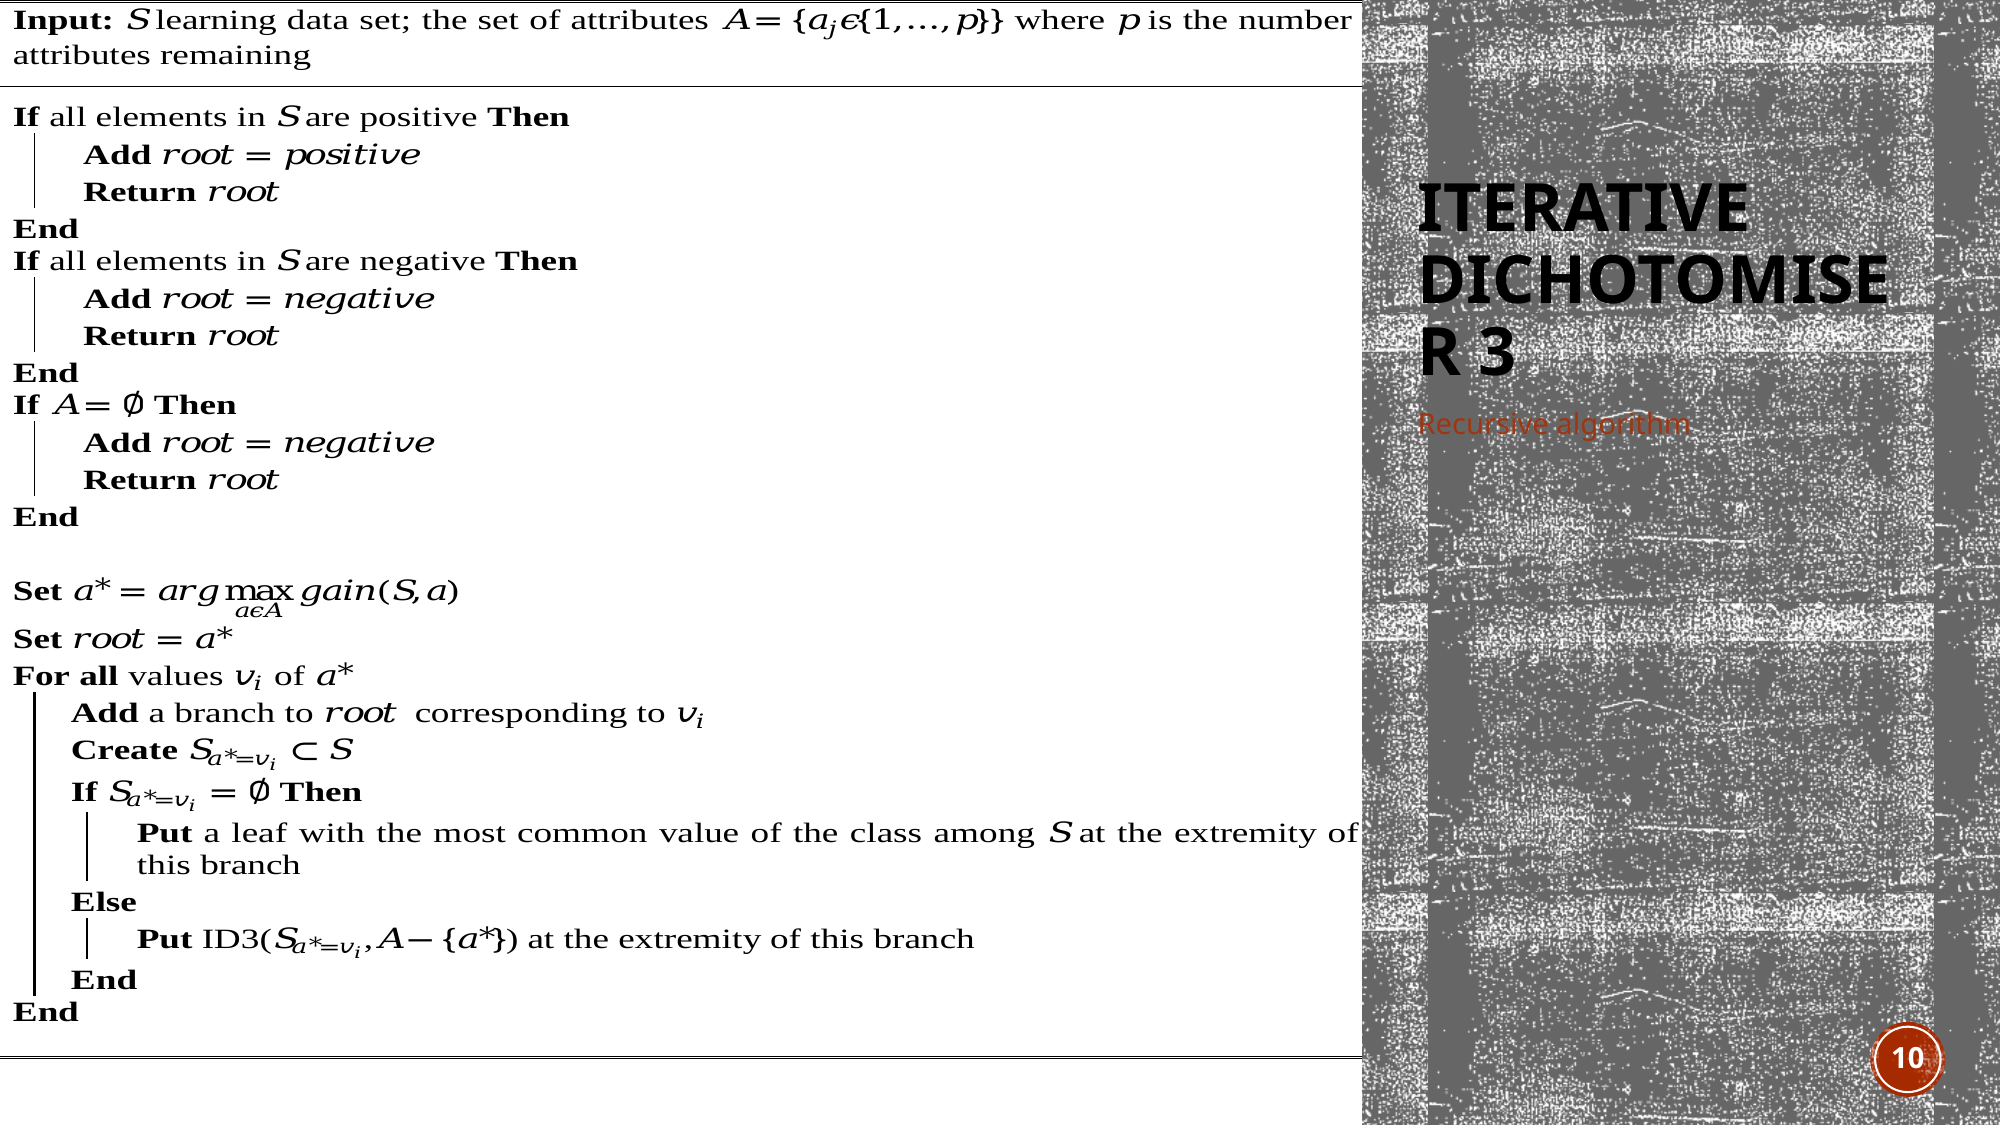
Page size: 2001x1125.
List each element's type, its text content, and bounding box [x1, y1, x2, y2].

title Iterative Dichotomiser 3 [1402, 112, 1928, 397]
slide_number 10 [1855, 1028, 1961, 1089]
picture [0, 4, 1360, 1122]
list Recursive algorithm [1402, 397, 1928, 938]
